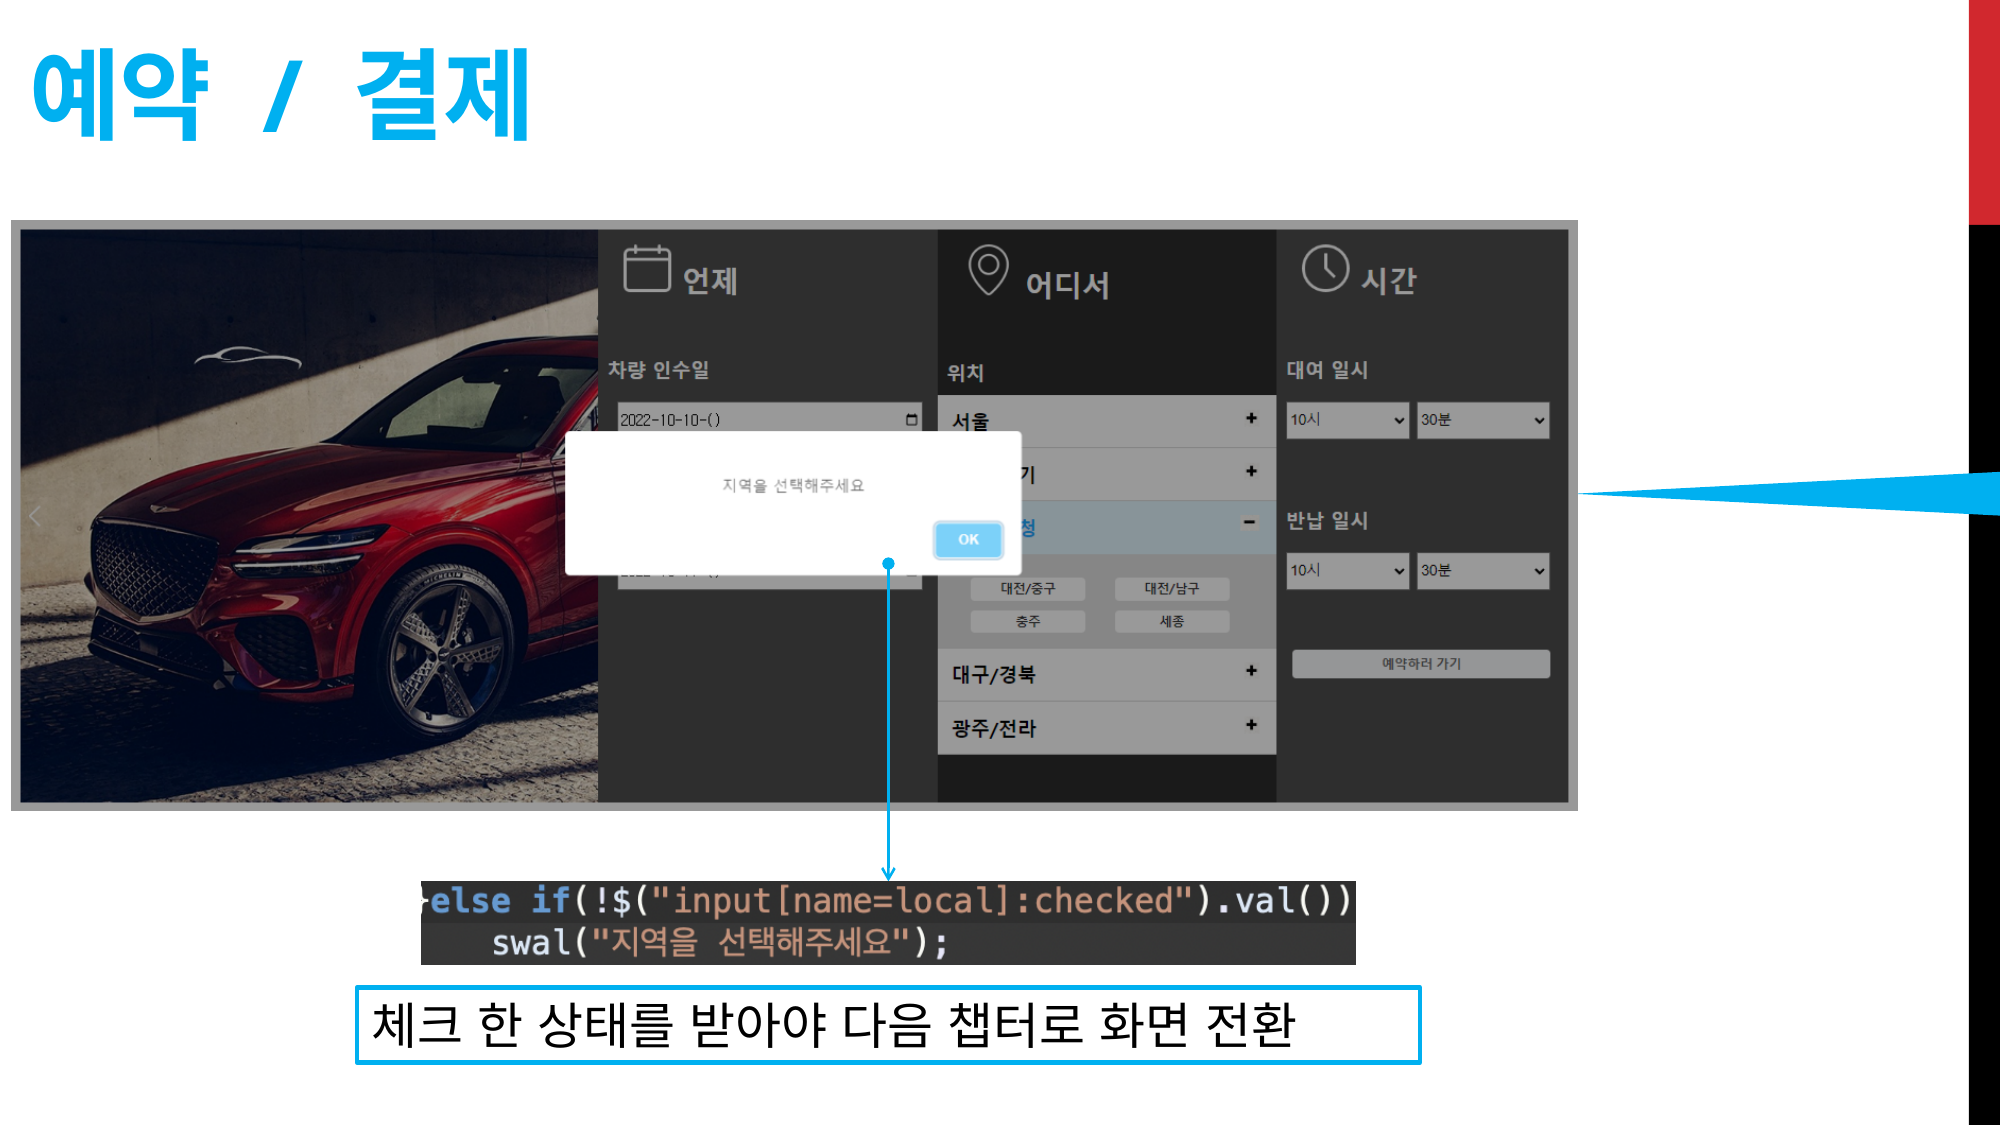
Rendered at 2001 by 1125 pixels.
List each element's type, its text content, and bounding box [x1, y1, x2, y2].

picture [11, 219, 1578, 812]
text_box 체크 한 상태를 받아야 다음 챕터로 화면 전환 [356, 987, 1420, 1063]
picture [421, 880, 1356, 966]
text_box [1589, 469, 2000, 518]
text_box 예약 / 결제 [17, 30, 798, 158]
